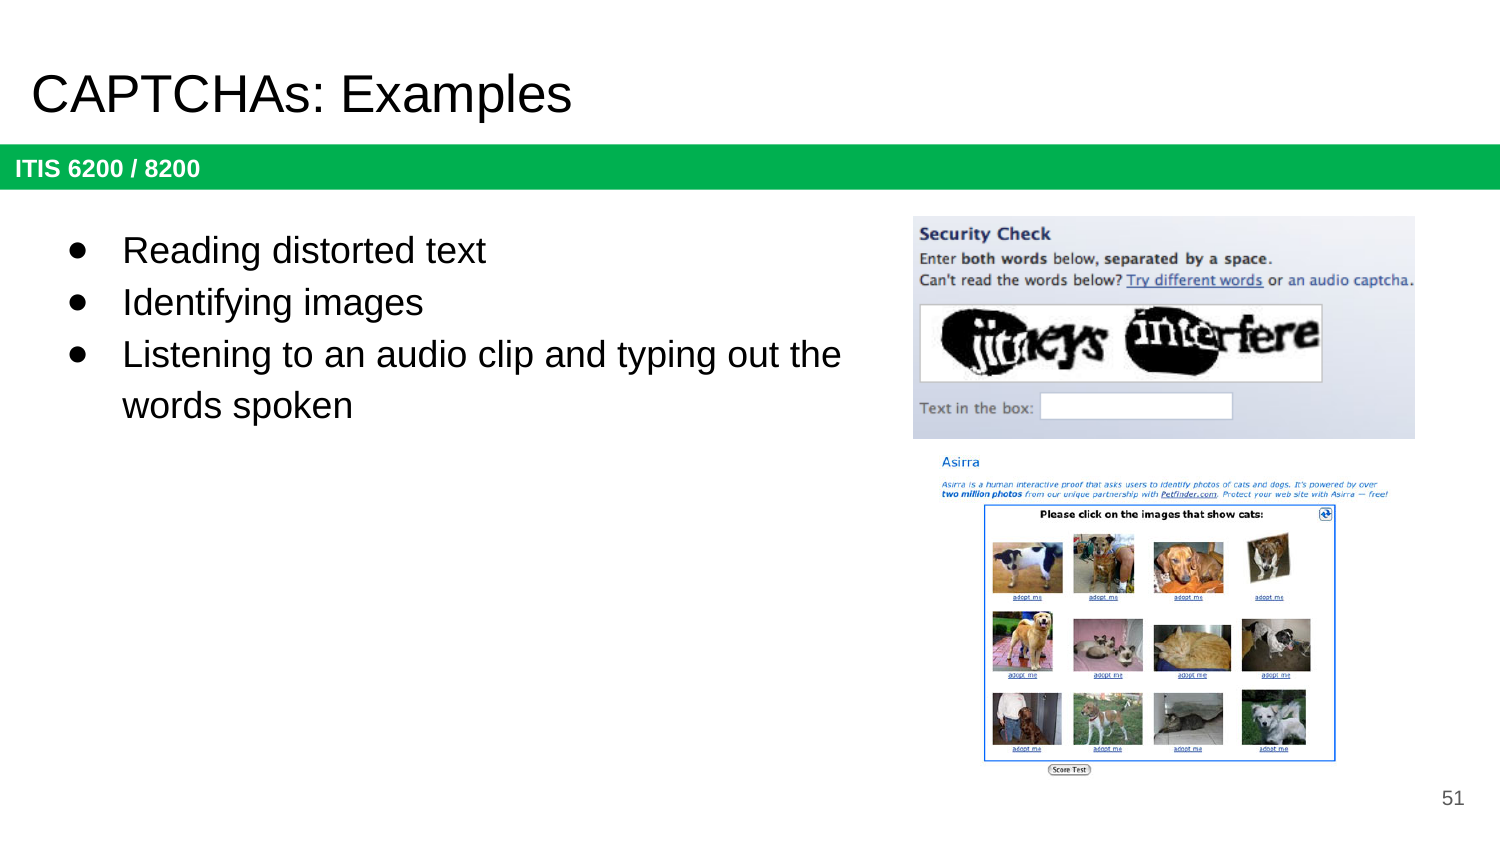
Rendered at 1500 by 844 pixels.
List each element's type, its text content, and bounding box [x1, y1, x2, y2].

picture [913, 215, 1415, 439]
list Reading distorted text Identifying images Listening to an audio clip and typing out the words spoken [32, 204, 877, 823]
slide_number 51 [1389, 764, 1480, 830]
title CAPTCHAs: Examples [16, 44, 1415, 139]
picture [931, 454, 1397, 783]
